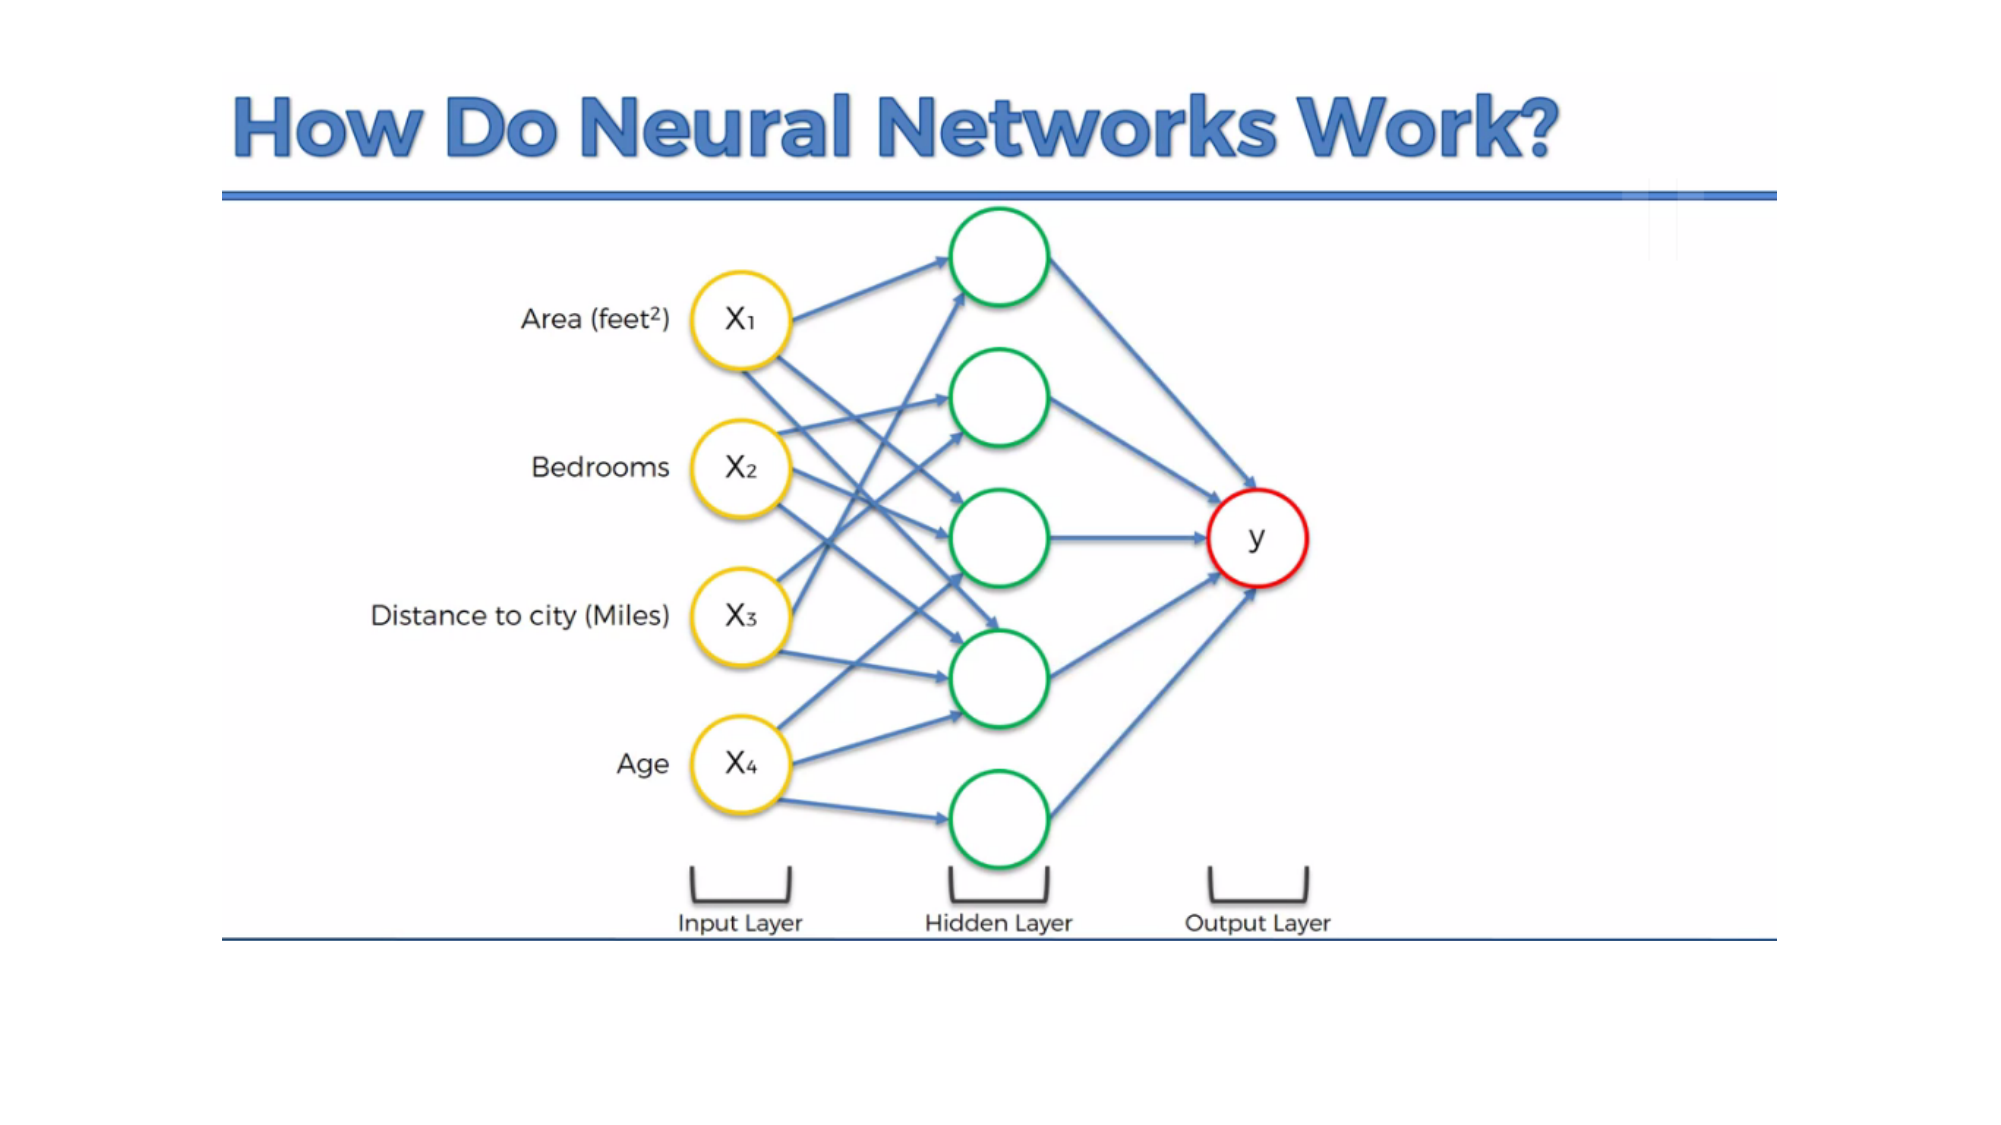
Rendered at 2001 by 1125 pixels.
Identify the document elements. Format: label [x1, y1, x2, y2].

picture [222, 72, 1777, 941]
